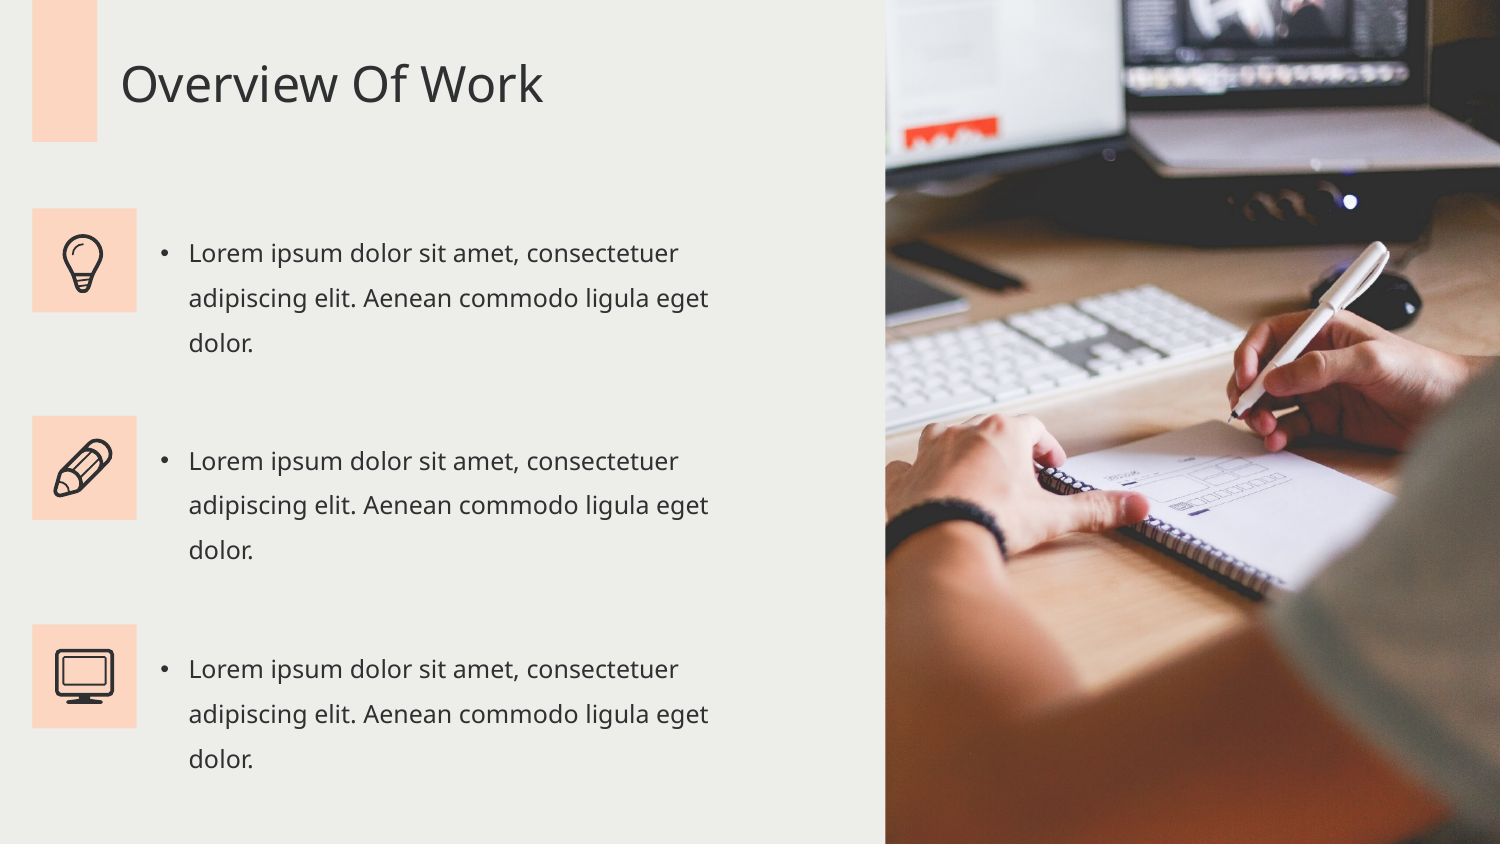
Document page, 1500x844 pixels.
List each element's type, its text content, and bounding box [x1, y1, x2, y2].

text_box [31, 623, 138, 729]
text_box [31, 207, 138, 313]
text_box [55, 648, 115, 705]
text_box [31, 415, 138, 521]
text_box Lorem ipsum dolor sit amet, consectetuer adipiscing elit. Aenean commodo ligula eget dolor. [145, 422, 750, 573]
picture [885, 0, 1500, 844]
text_box Lorem ipsum dolor sit amet, consectetuer adipiscing elit. Aenean commodo ligula eget dolor. [145, 631, 750, 781]
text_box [62, 234, 104, 294]
text_box [31, 0, 98, 143]
text_box Overview Of Work [105, 44, 572, 120]
text_box [53, 438, 113, 498]
text_box Lorem ipsum dolor sit amet, consectetuer adipiscing elit. Aenean commodo ligula eget dolor. [145, 215, 750, 365]
